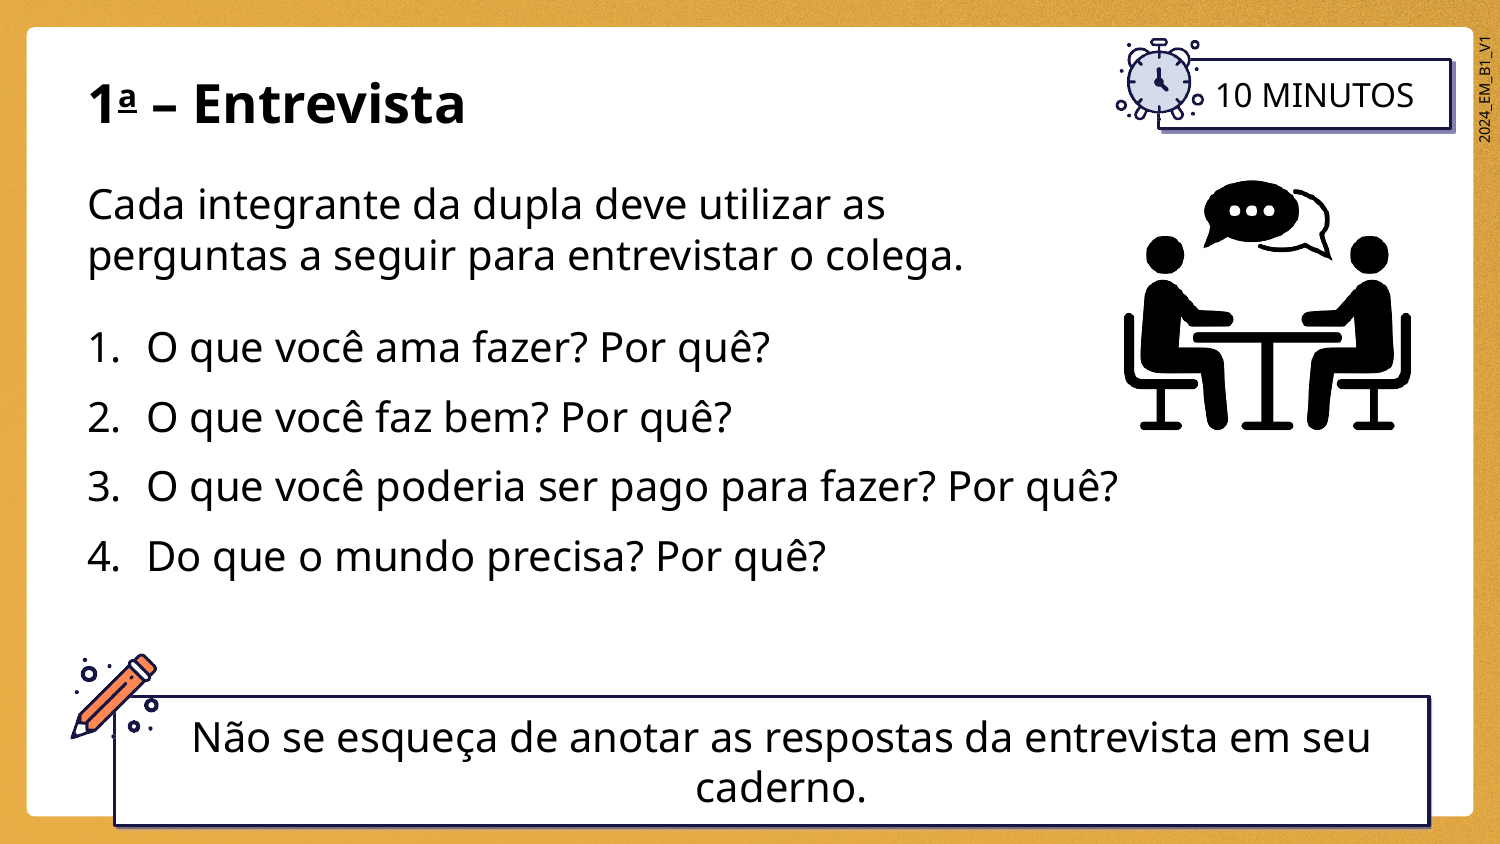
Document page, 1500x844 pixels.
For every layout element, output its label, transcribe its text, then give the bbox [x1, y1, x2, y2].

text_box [1115, 38, 1451, 130]
title 1a – Entrevista [72, 54, 1079, 151]
list Cada integrante da dupla deve utilizar as perguntas a seguir para entrevistar o colega. [72, 163, 993, 287]
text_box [70, 653, 1430, 777]
text_box O que você ama fazer? Por quê? O que você faz bem? Por quê? O que você poderia ser pago para fazer? Por quê? Do que o mundo precisa? Por quê? [72, 299, 1436, 598]
picture [0, 0, 1500, 844]
